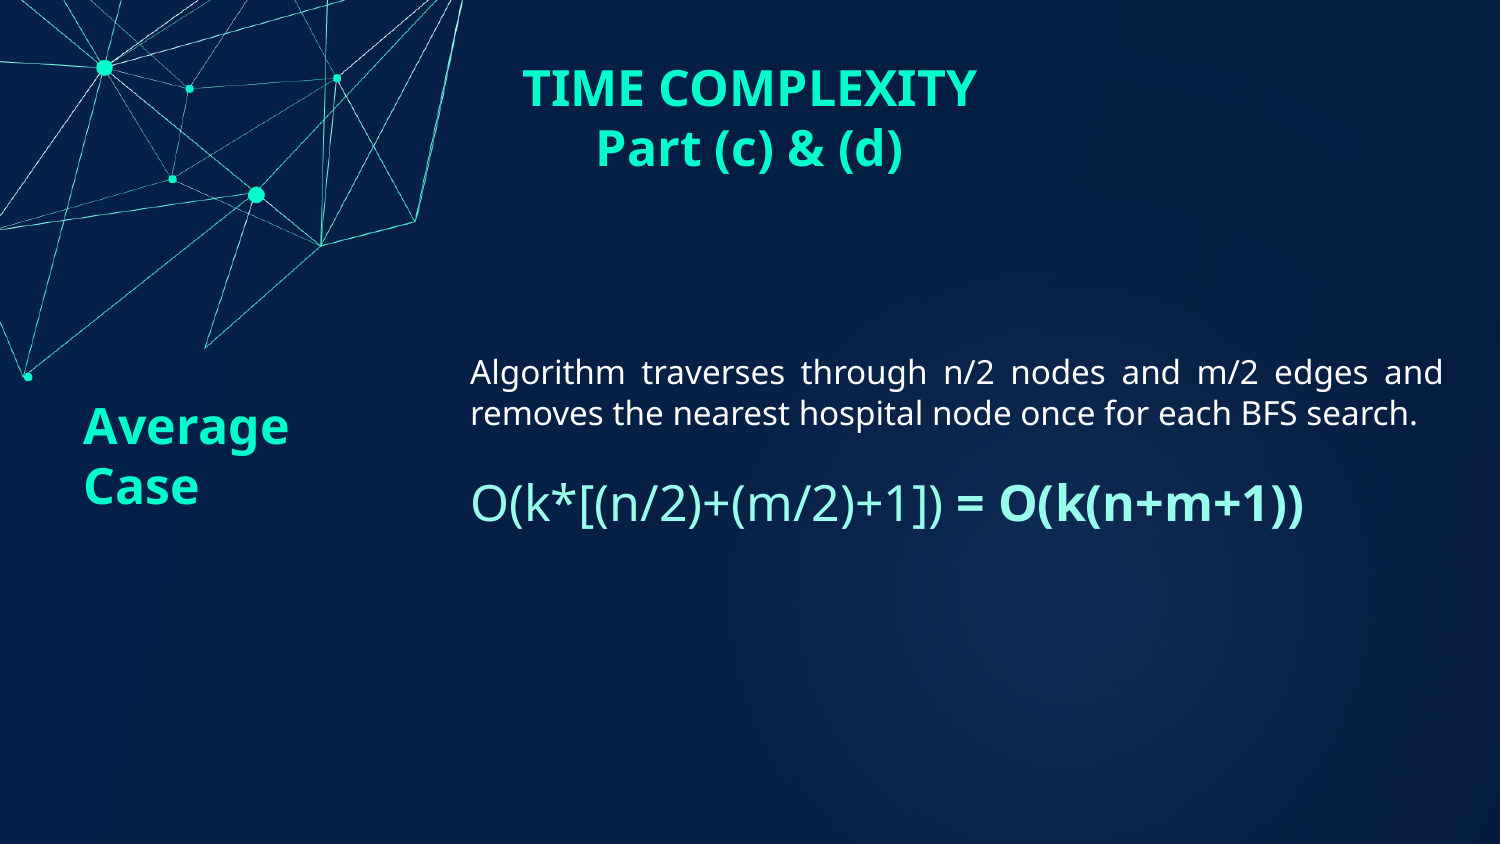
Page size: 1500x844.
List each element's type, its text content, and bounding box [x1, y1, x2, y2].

title TIME COMPLEXITY Part (c) & (d) [322, 41, 1178, 197]
title Average Case [68, 380, 429, 464]
subtitle Algorithm traverses through n/2 nodes and m/2 edges and removes the nearest hospital node once for each BFS search. O(k*[(n/2)+(m/2)+1]) = O(k(n+m+1)) [455, 336, 1461, 556]
picture [0, 0, 1500, 844]
